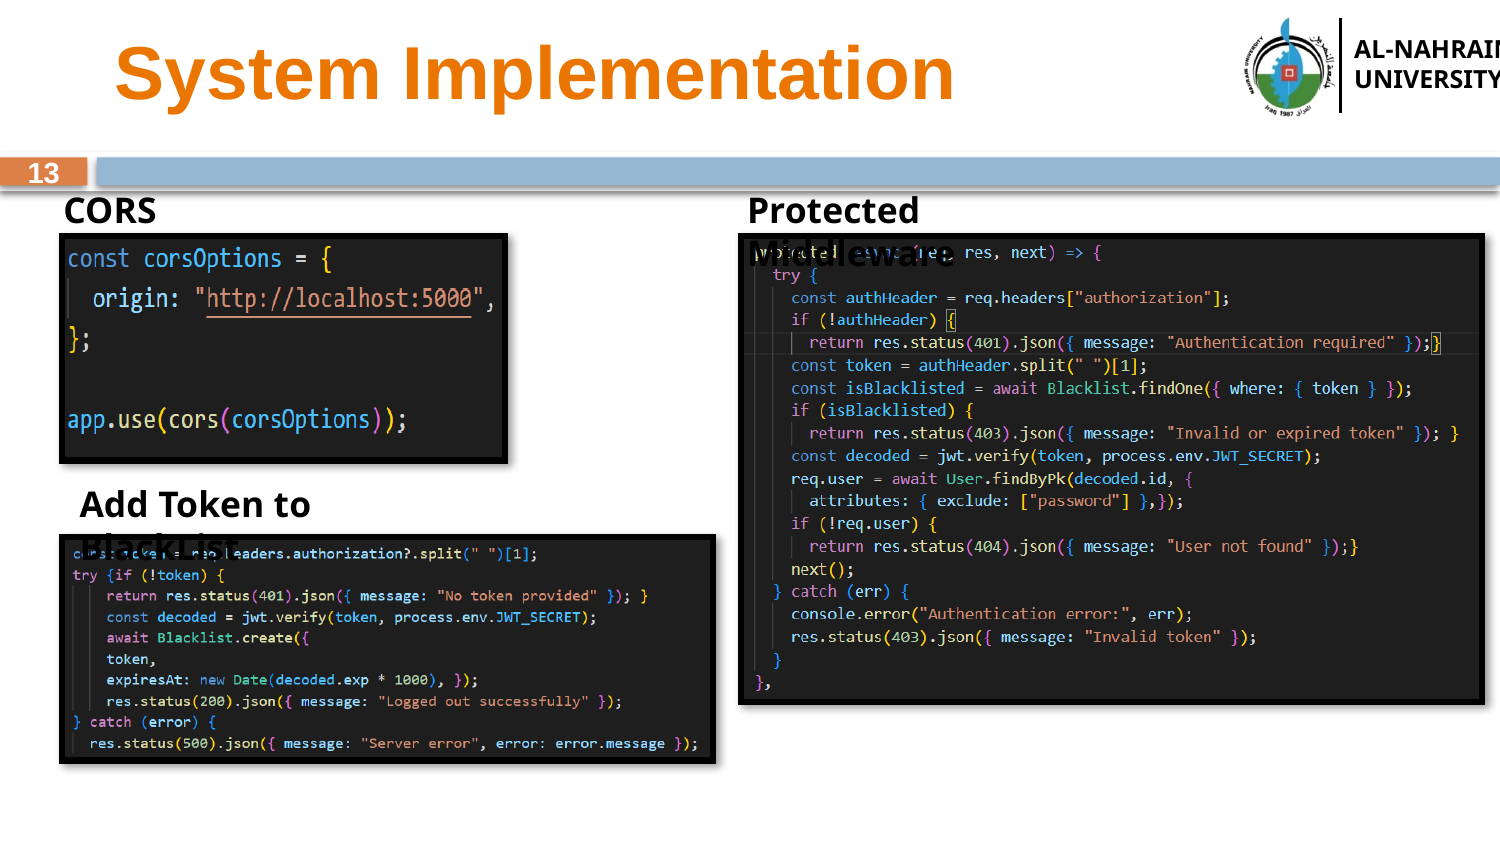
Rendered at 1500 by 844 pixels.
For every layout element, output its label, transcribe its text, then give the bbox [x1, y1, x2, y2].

slide_number 13 [0, 156, 88, 187]
picture [743, 238, 1480, 699]
text_box Protected Middleware [732, 180, 1128, 281]
text_box CORS [48, 180, 369, 239]
picture [64, 539, 711, 758]
text_box Add Token to BlackList [64, 474, 449, 539]
picture [64, 238, 503, 458]
picture [1234, 15, 1340, 121]
title System Implementation [99, 8, 1223, 131]
